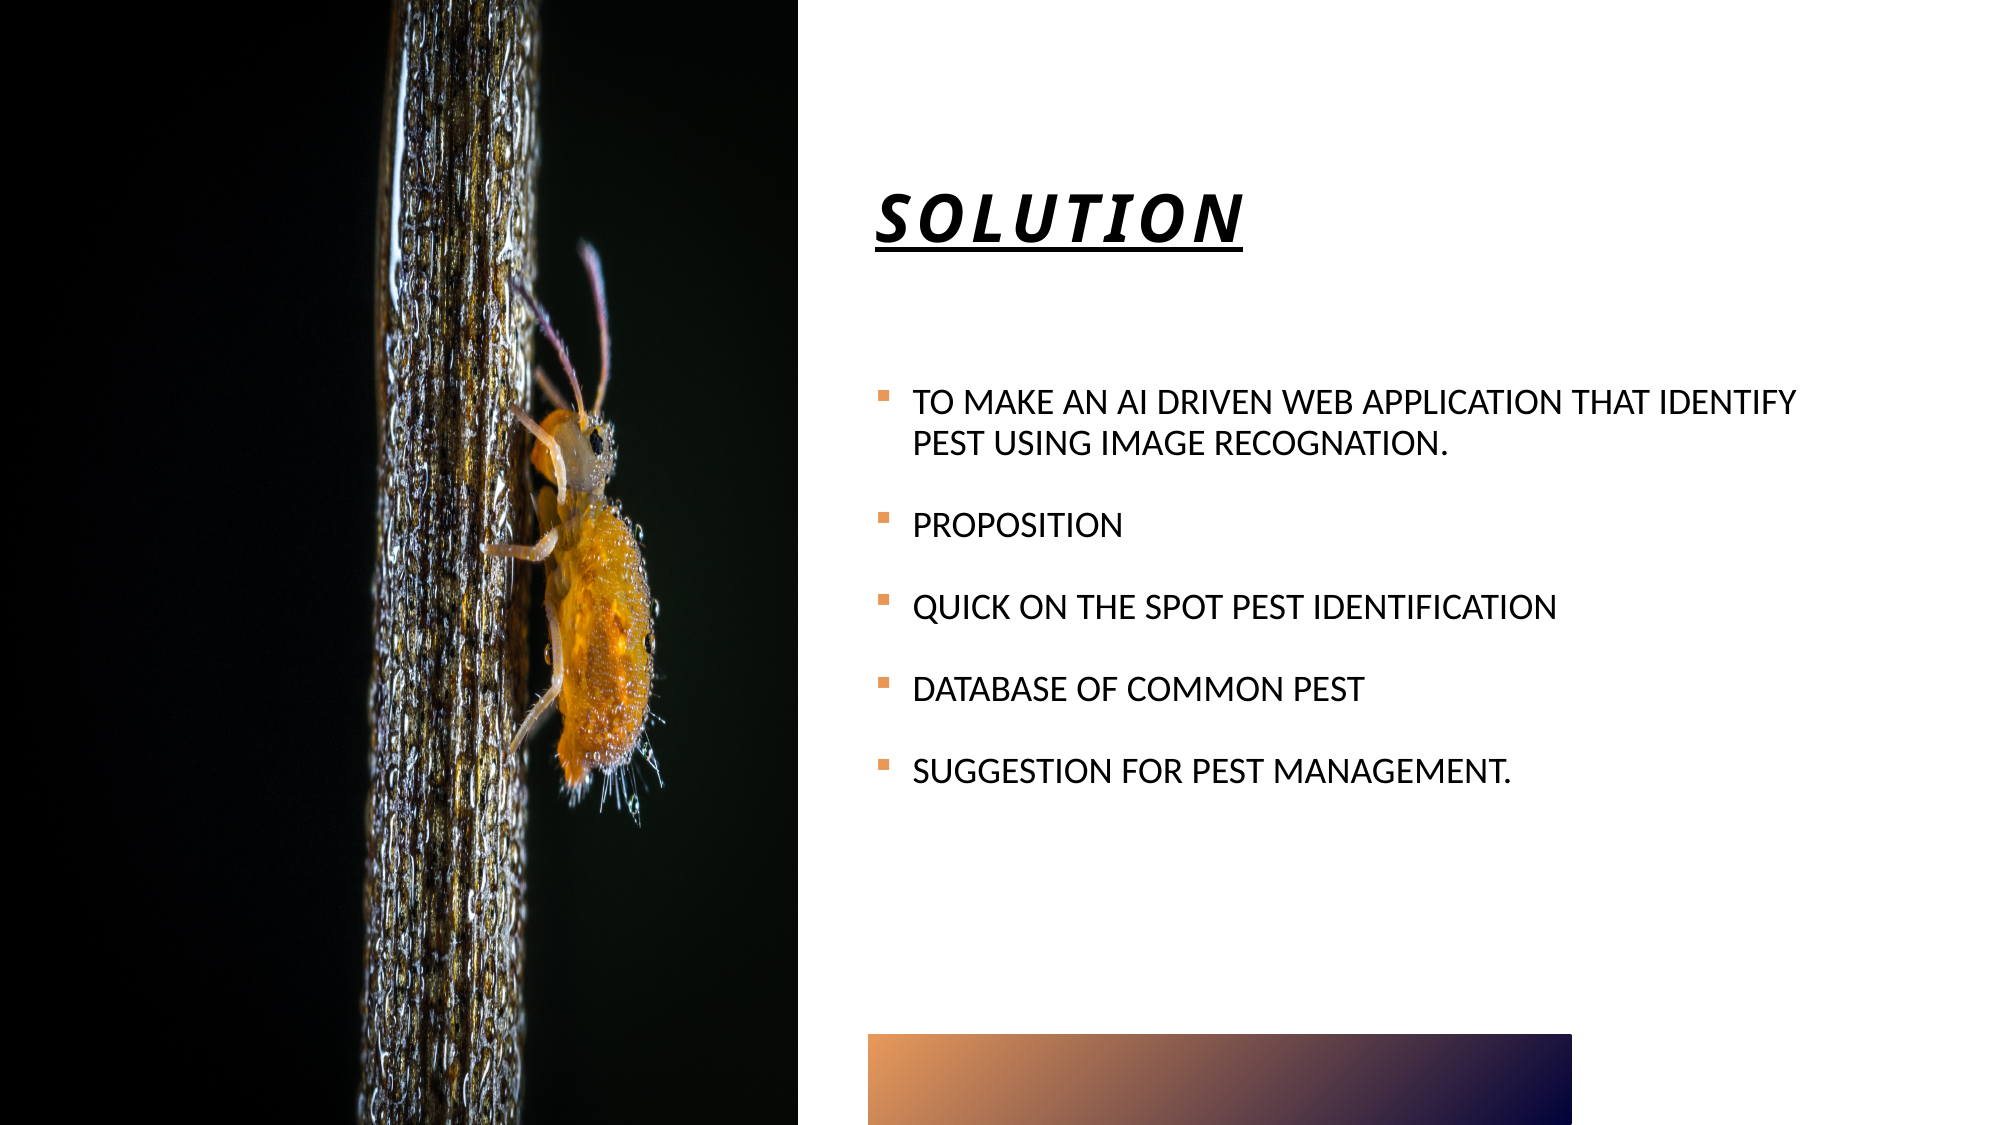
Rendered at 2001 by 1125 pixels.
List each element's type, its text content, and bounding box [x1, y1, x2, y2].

list TO MAKE AN AI DRIVEN WEB APPLICATION THAT IDENTIFY PEST USING IMAGE RECOGNATION. PROPOSITION QUICK ON THE SPOT PEST IDENTIFICATION DATABASE OF COMMON PEST SUGGESTION FOR PEST MANAGEMENT. [859, 375, 1884, 945]
picture [0, 0, 798, 1125]
title SOLUTION [859, 76, 1884, 357]
